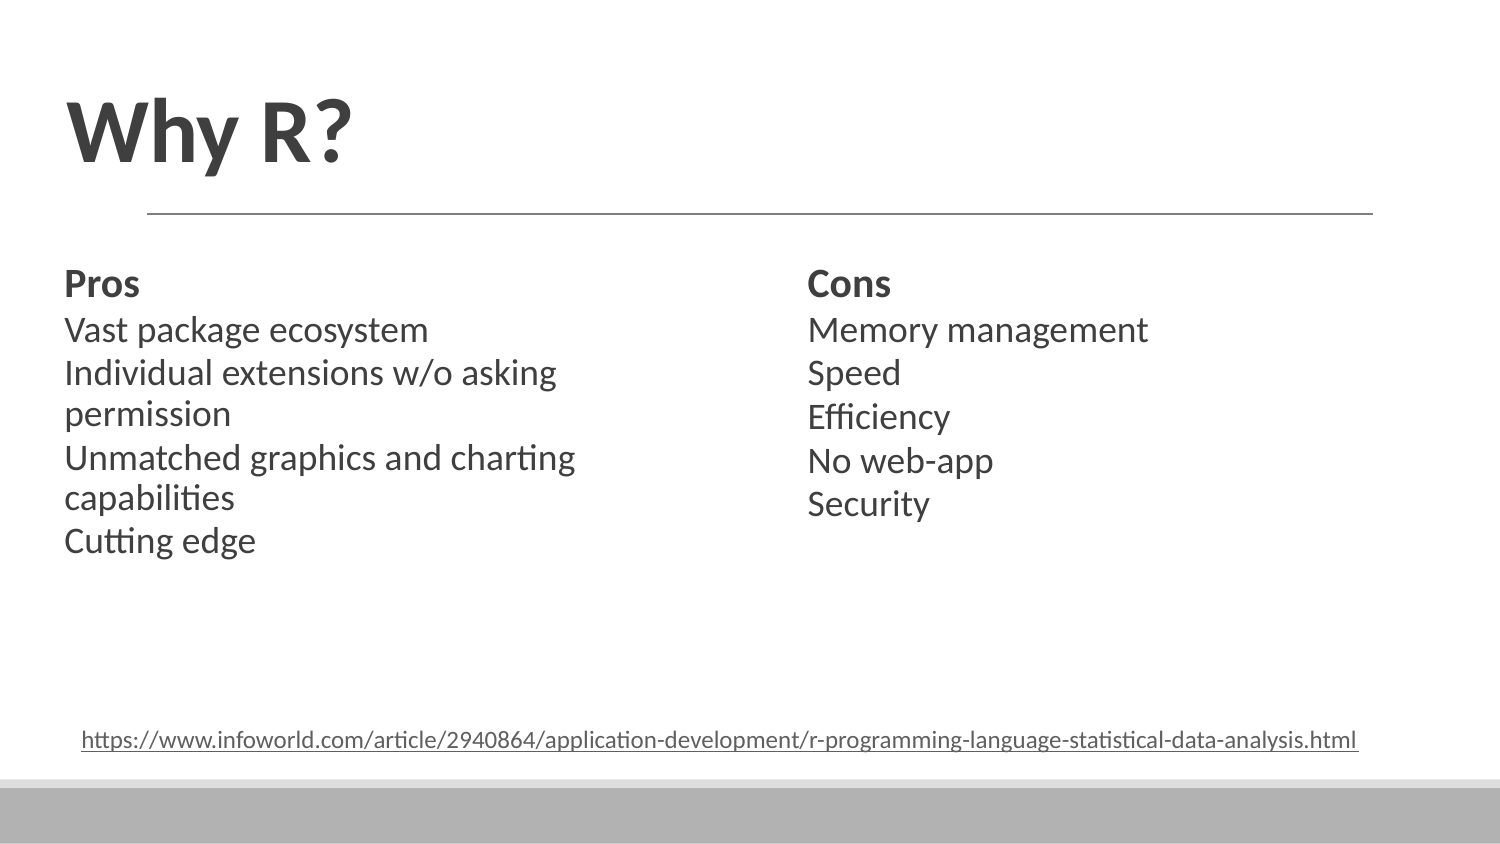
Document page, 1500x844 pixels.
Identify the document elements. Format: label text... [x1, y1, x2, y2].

list Cons Memory management Speed Efficiency No web-app Security [792, 246, 1449, 808]
list Pros Vast package ecosystem Individual extensions w/o asking permission Unmatched graphics and charting capabilities Cutting edge [49, 246, 706, 808]
text_box https://www.infoworld.com/article/2940864/application-development/r-programming-language-statistical-data-analysis.html [66, 716, 1428, 808]
title Why R? [51, 72, 1449, 167]
